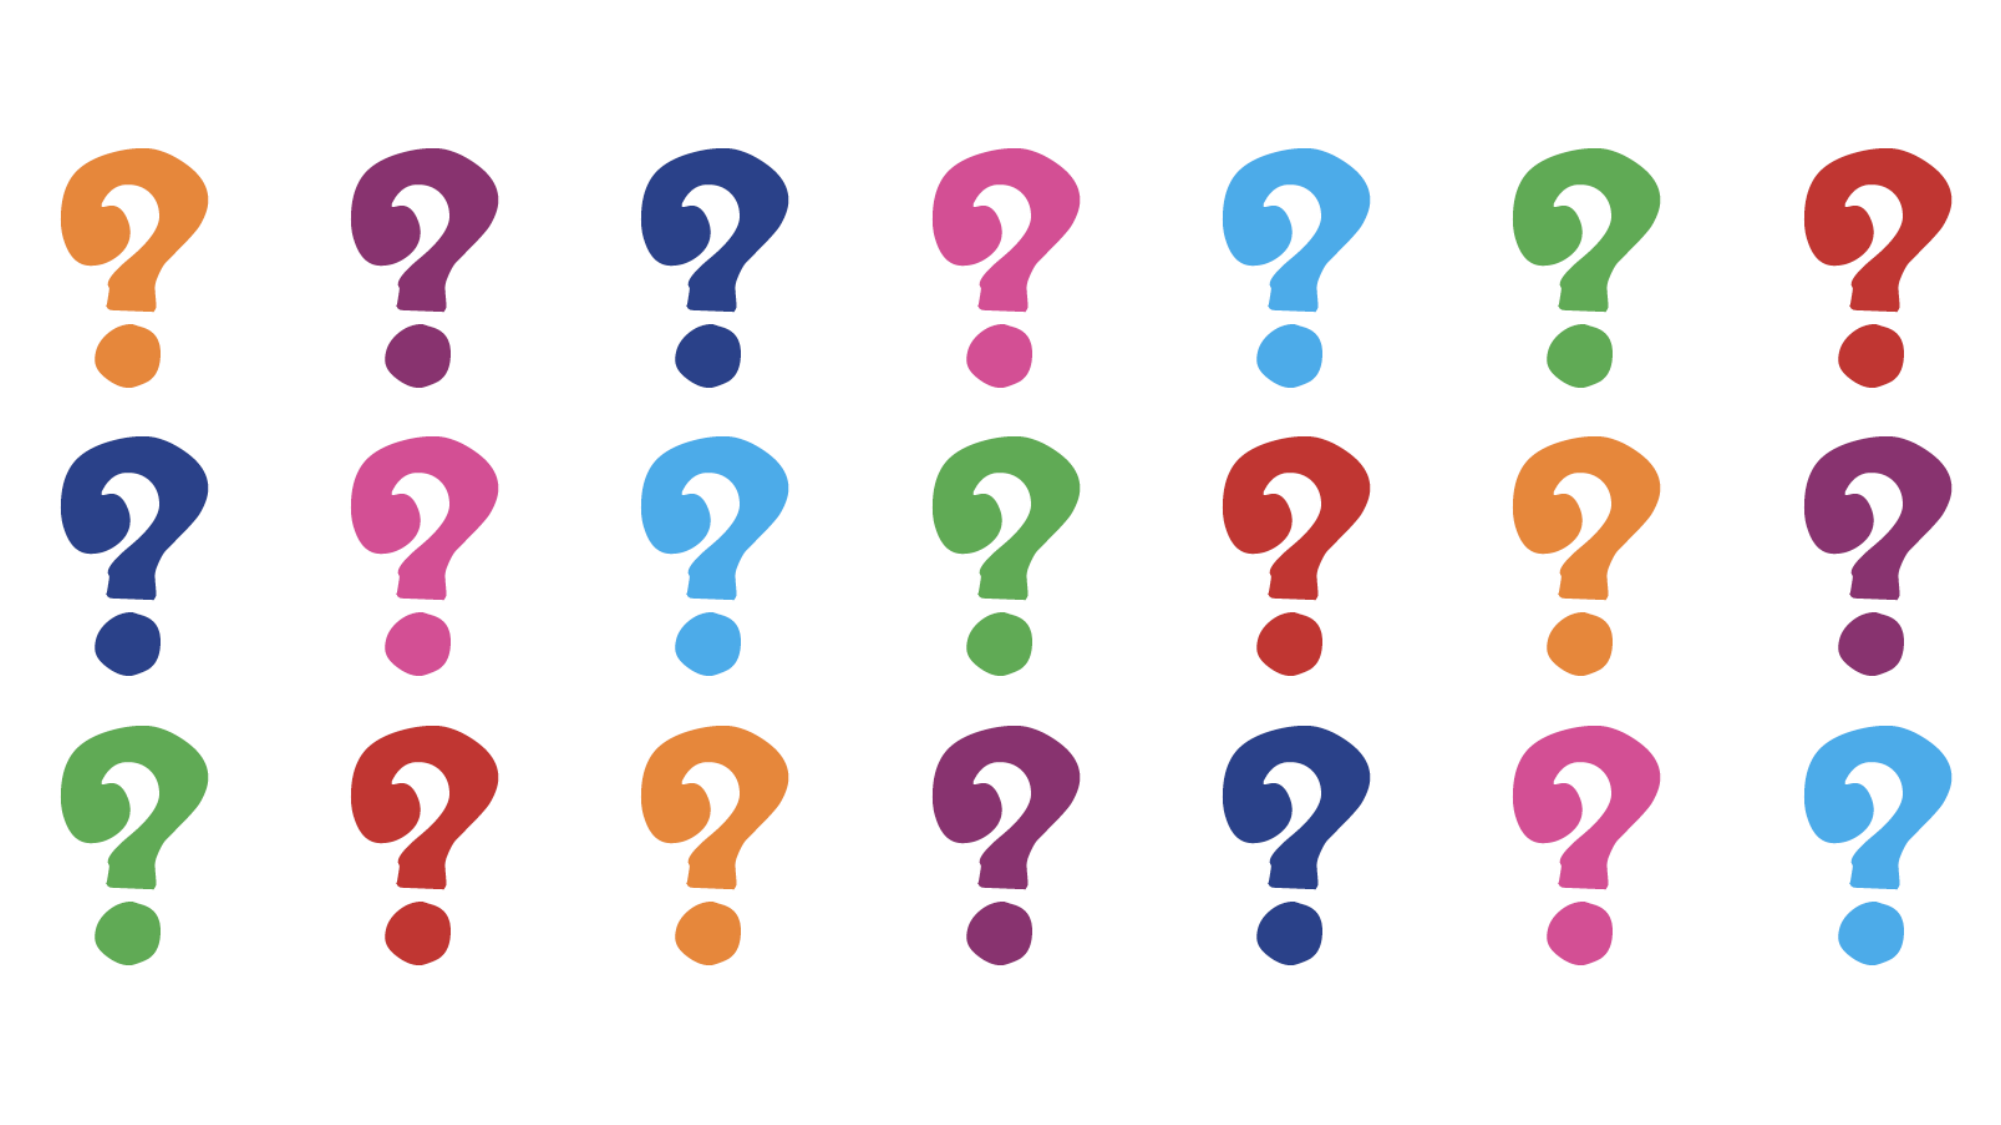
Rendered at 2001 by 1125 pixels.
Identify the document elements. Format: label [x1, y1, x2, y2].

picture [0, 111, 2000, 1014]
